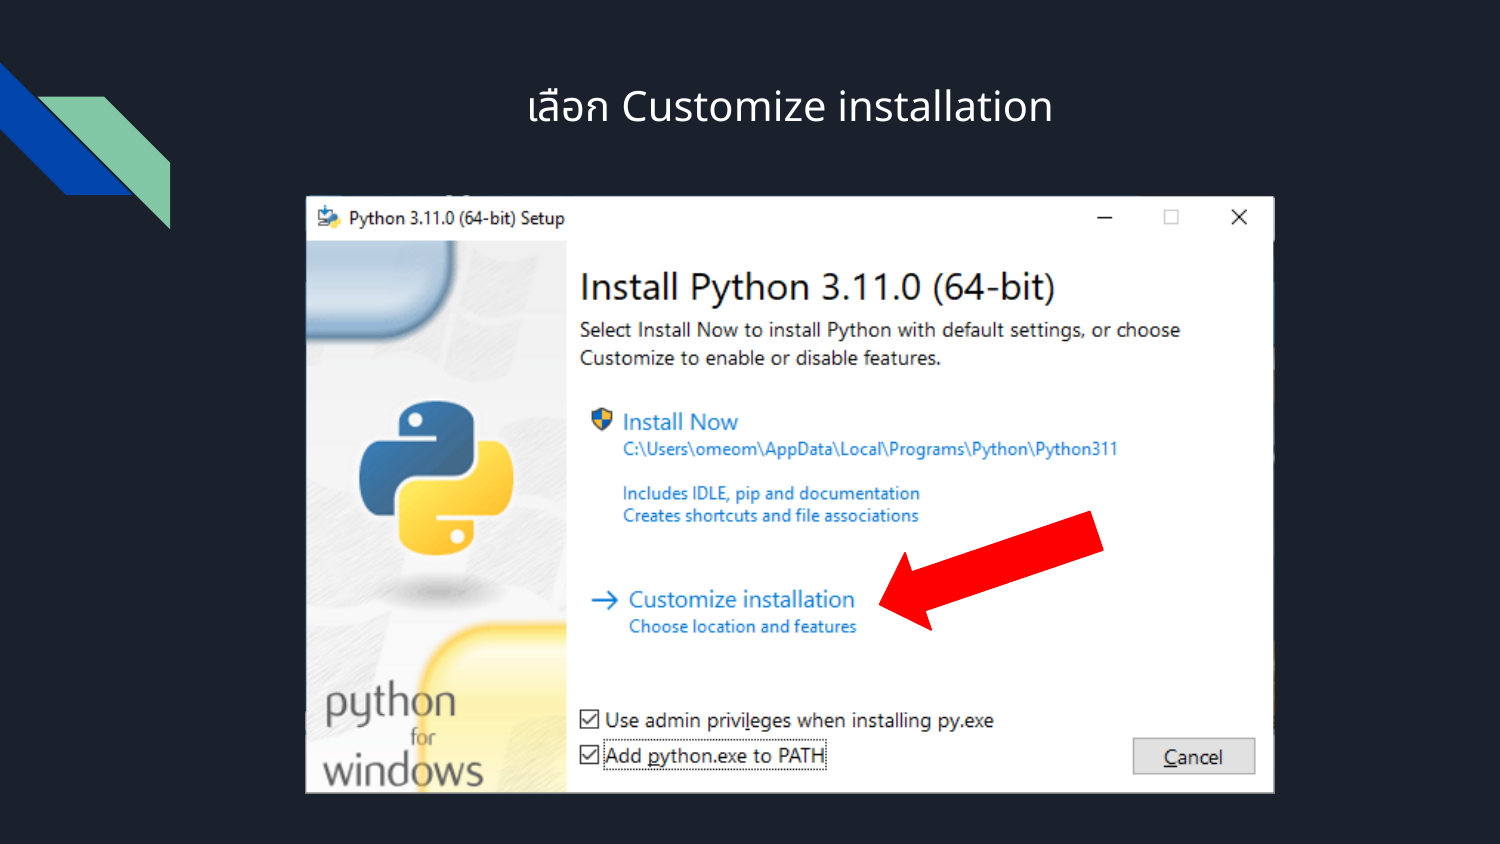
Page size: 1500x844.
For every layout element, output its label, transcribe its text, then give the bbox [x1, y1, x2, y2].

picture [305, 195, 1275, 794]
title เลือก Customize installation [212, 64, 1368, 236]
